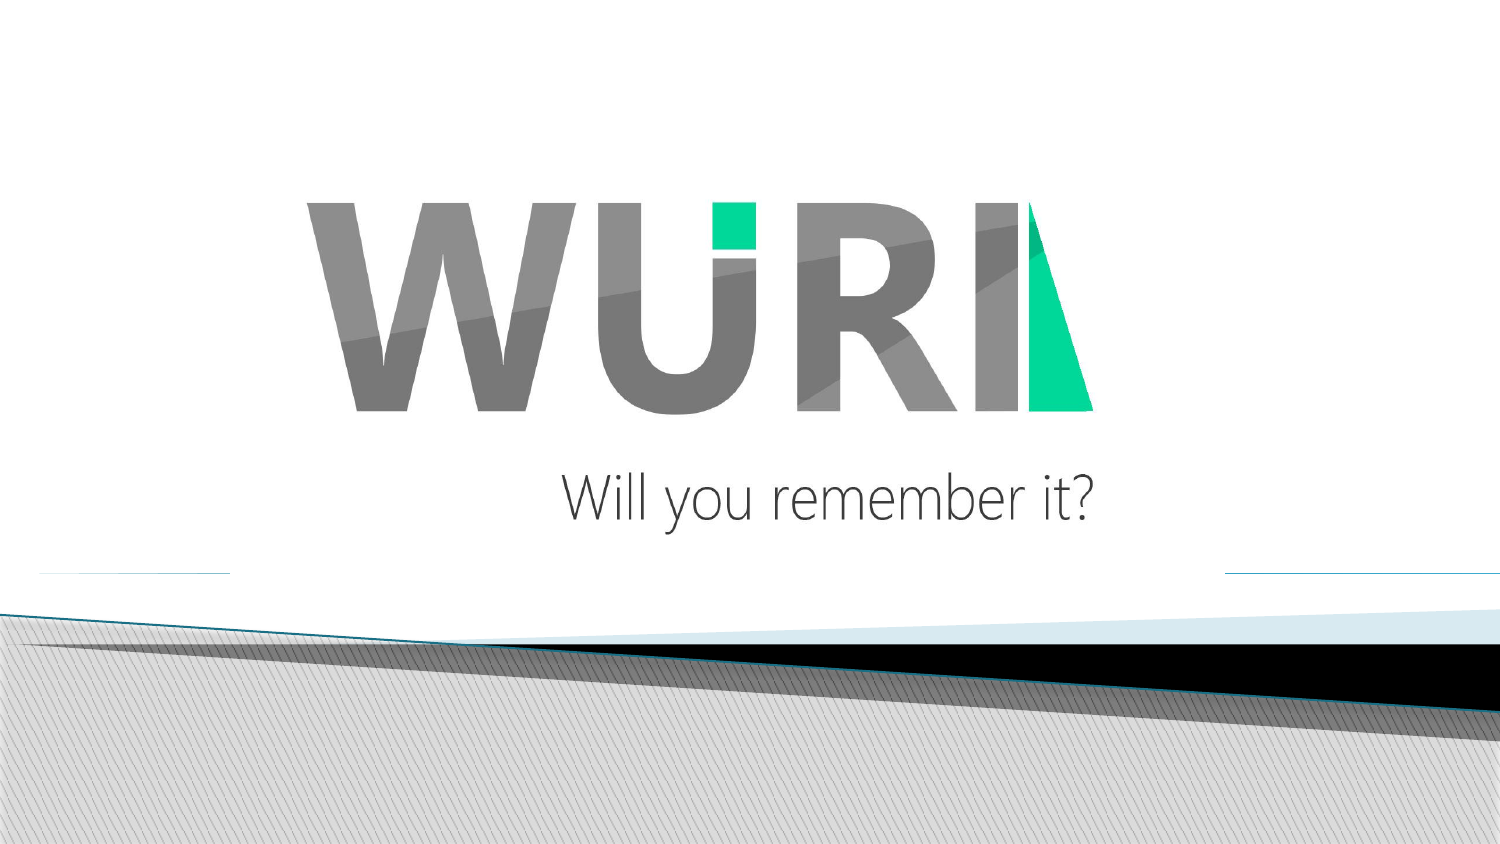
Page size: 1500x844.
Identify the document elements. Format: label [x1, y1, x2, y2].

picture [39, 128, 1225, 599]
picture [5, 644, 1500, 742]
